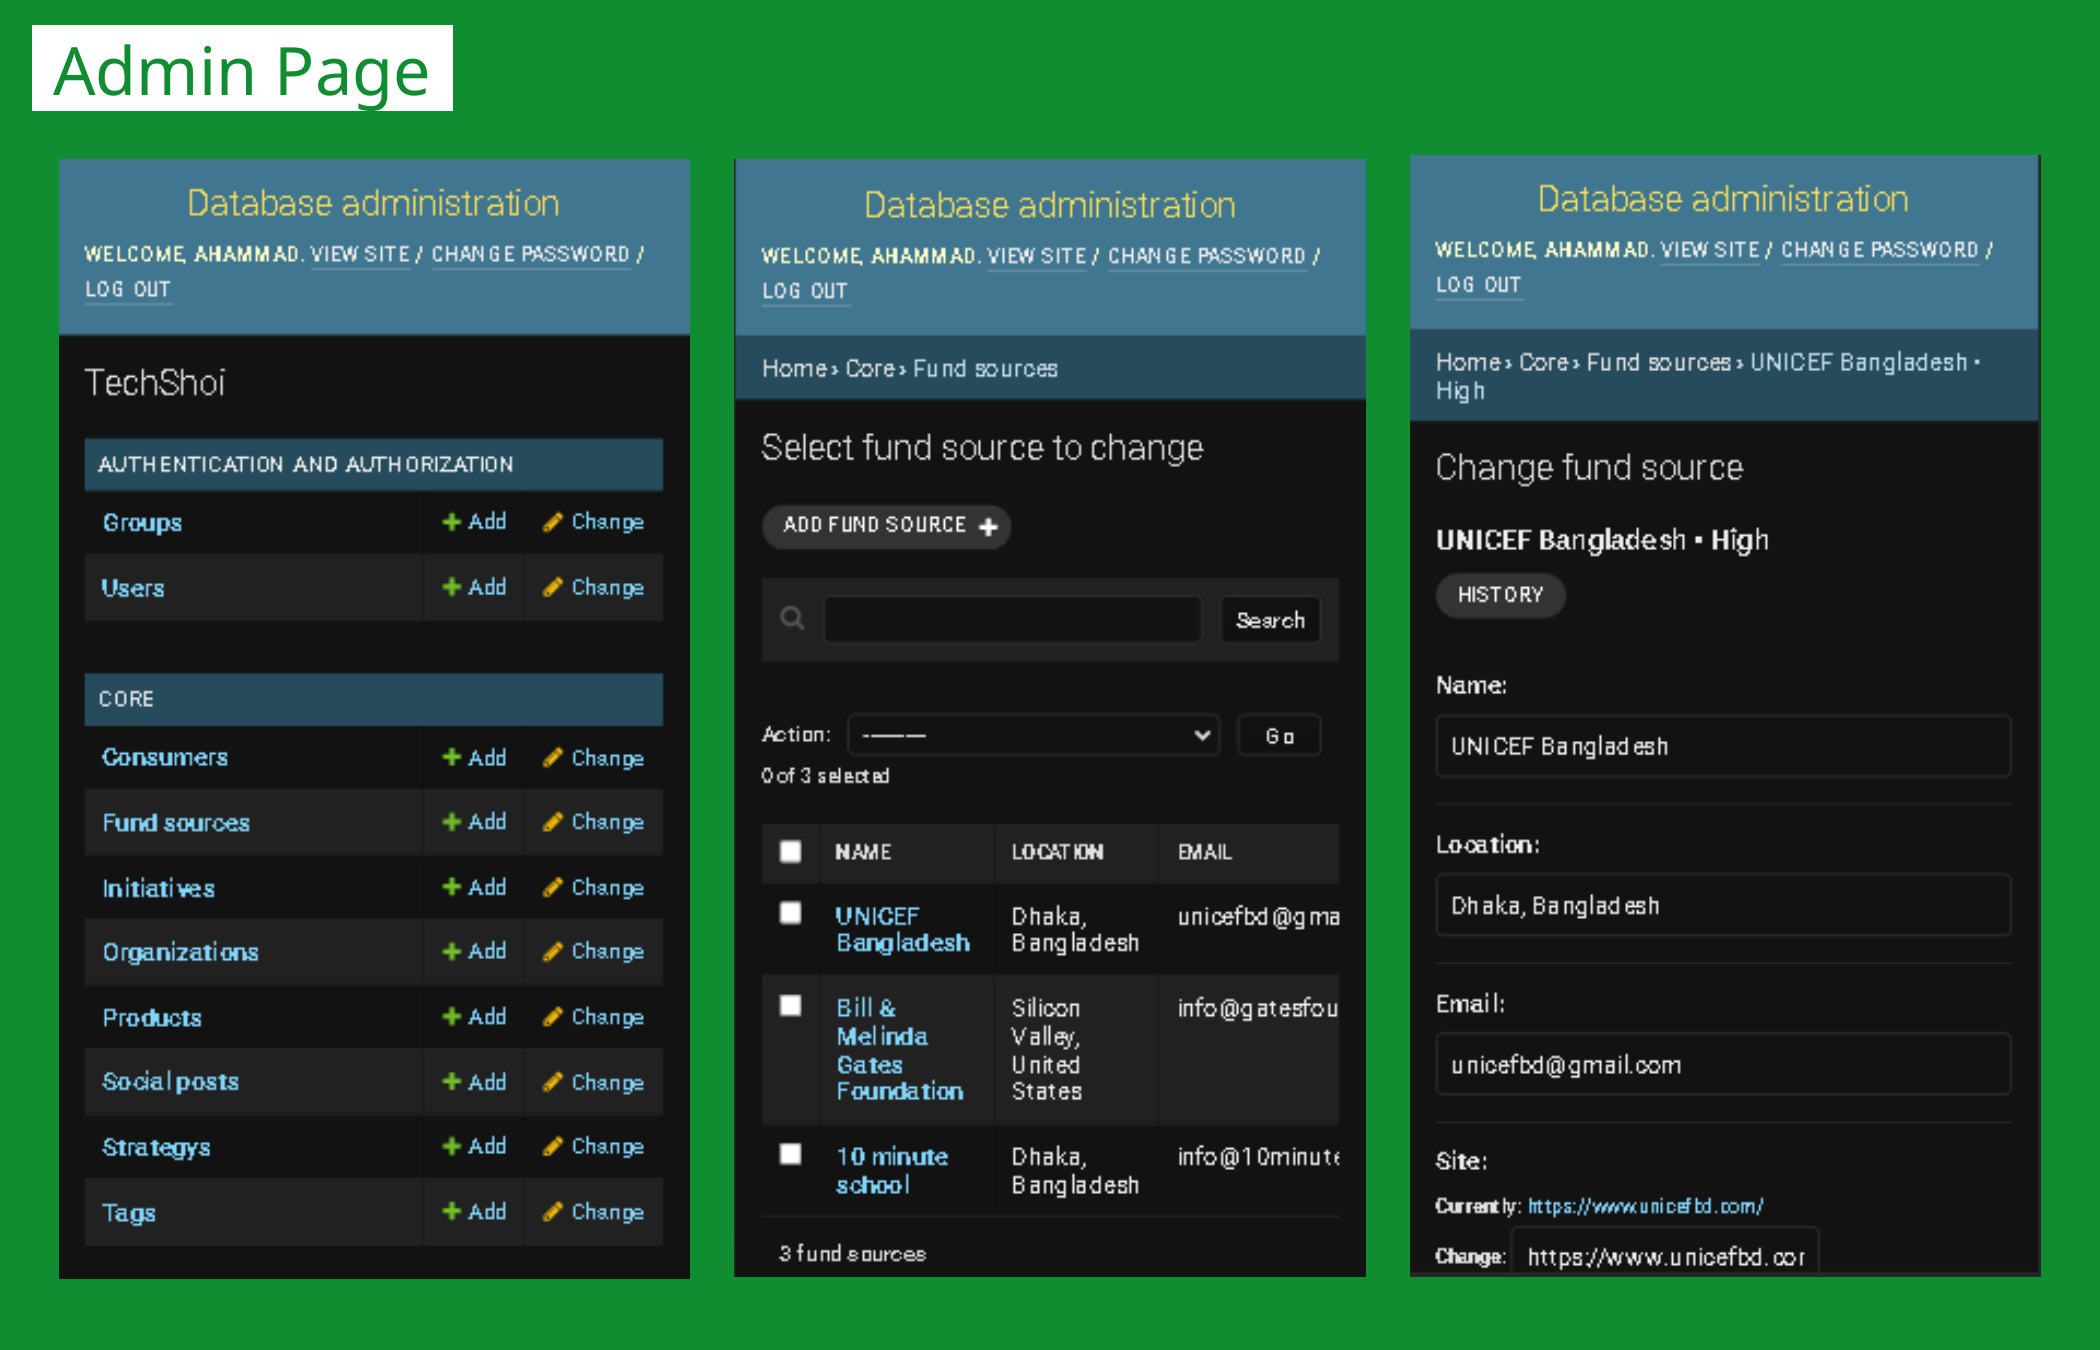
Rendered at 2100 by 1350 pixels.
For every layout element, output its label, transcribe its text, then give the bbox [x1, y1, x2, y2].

picture [734, 159, 1366, 1277]
text_box Admin Page [32, 25, 453, 111]
picture [59, 159, 690, 1279]
picture [1410, 155, 2041, 1277]
